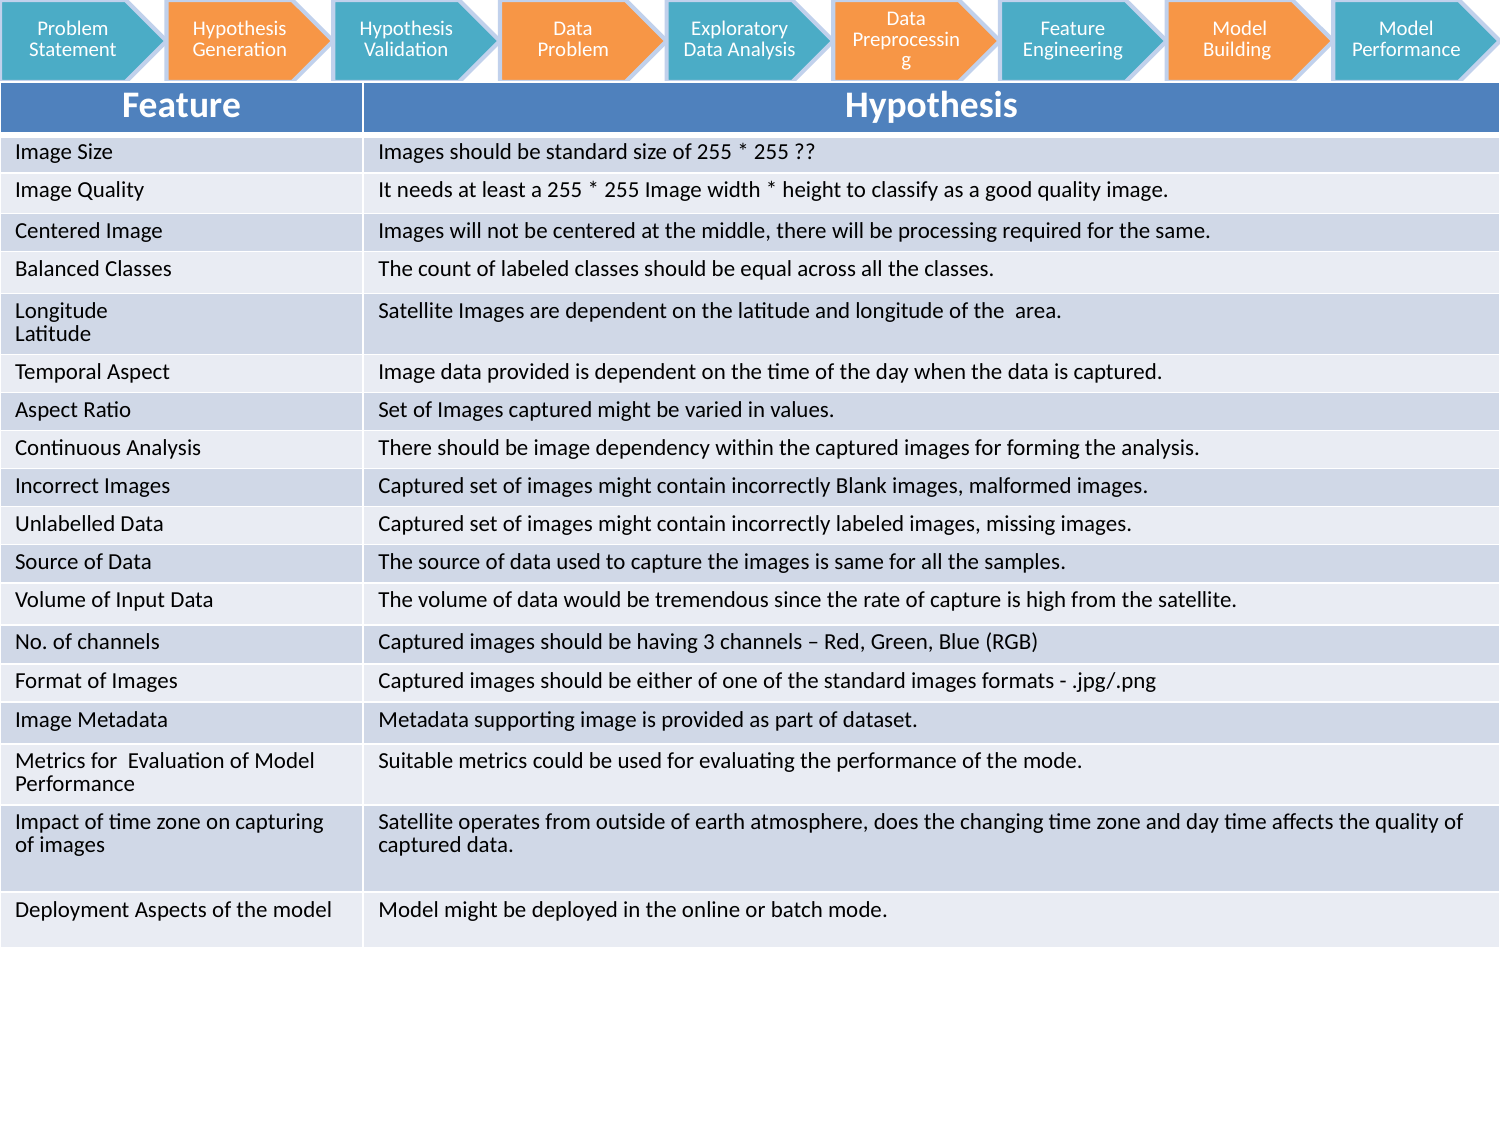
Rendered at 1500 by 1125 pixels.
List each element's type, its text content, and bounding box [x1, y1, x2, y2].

table_cell Images will not be centered at the middle, there will be processing required for the same. [364, 214, 1499, 251]
table_cell Captured images should be having 3 channels – Red, Green, Blue (RGB) [364, 626, 1499, 663]
table_cell Volume of Input Data [1, 584, 362, 624]
table_header Hypothesis [364, 90, 1499, 132]
table_cell Source of Data [1, 545, 362, 582]
table_cell Captured images should be either of one of the standard images formats - .jpg/.png [364, 665, 1499, 701]
table_cell Captured set of images might contain incorrectly Blank images, malformed images. [364, 469, 1499, 506]
table_cell It needs at least a 255 * 255 Image width * height to classify as a good quality image. [364, 174, 1499, 213]
table_cell Image Quality [1, 174, 362, 213]
table_cell Deployment Aspects of the model [1, 893, 362, 947]
table_cell Impact of time zone on capturing of images [1, 806, 362, 891]
table_cell Satellite Images are dependent on the latitude and longitude of the area. [364, 294, 1499, 354]
table_cell Incorrect Images [1, 469, 362, 506]
table_cell Image Size [1, 138, 362, 172]
table_cell Set of Images captured might be varied in values. [364, 393, 1499, 430]
table_cell Unlabelled Data [1, 507, 362, 544]
table_cell Satellite operates from outside of earth atmosphere, does the changing time zone and day time affects the quality of captured data. [364, 806, 1499, 891]
table_cell There should be image dependency within the captured images for forming the analysis. [364, 431, 1499, 468]
table_cell Format of Images [1, 665, 362, 701]
table_cell Temporal Aspect [1, 355, 362, 392]
table_cell Longitude Latitude [1, 294, 362, 354]
table_cell Aspect Ratio [1, 393, 362, 430]
table_cell Images should be standard size of 255 * 255 ?? [364, 138, 1499, 172]
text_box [0, 0, 1500, 83]
table_cell The count of labeled classes should be equal across all the classes. [364, 252, 1499, 293]
table_cell Suitable metrics could be used for evaluating the performance of the mode. [364, 745, 1499, 804]
table_cell Metadata supporting image is provided as part of dataset. [364, 703, 1499, 743]
table_cell Image Metadata [1, 703, 362, 743]
table_cell The source of data used to capture the images is same for all the samples. [364, 545, 1499, 582]
table_cell The volume of data would be tremendous since the rate of capture is high from the satellite. [364, 584, 1499, 624]
table_cell Balanced Classes [1, 252, 362, 293]
table_cell Image data provided is dependent on the time of the day when the data is captured. [364, 355, 1499, 392]
table_cell Continuous Analysis [1, 431, 362, 468]
table_cell Metrics for Evaluation of Model Performance [1, 745, 362, 804]
table_cell Centered Image [1, 214, 362, 251]
table_cell No. of channels [1, 626, 362, 663]
table_header Feature [1, 90, 362, 132]
table_cell Model might be deployed in the online or batch mode. [364, 893, 1499, 947]
table_cell Captured set of images might contain incorrectly labeled images, missing images. [364, 507, 1499, 544]
